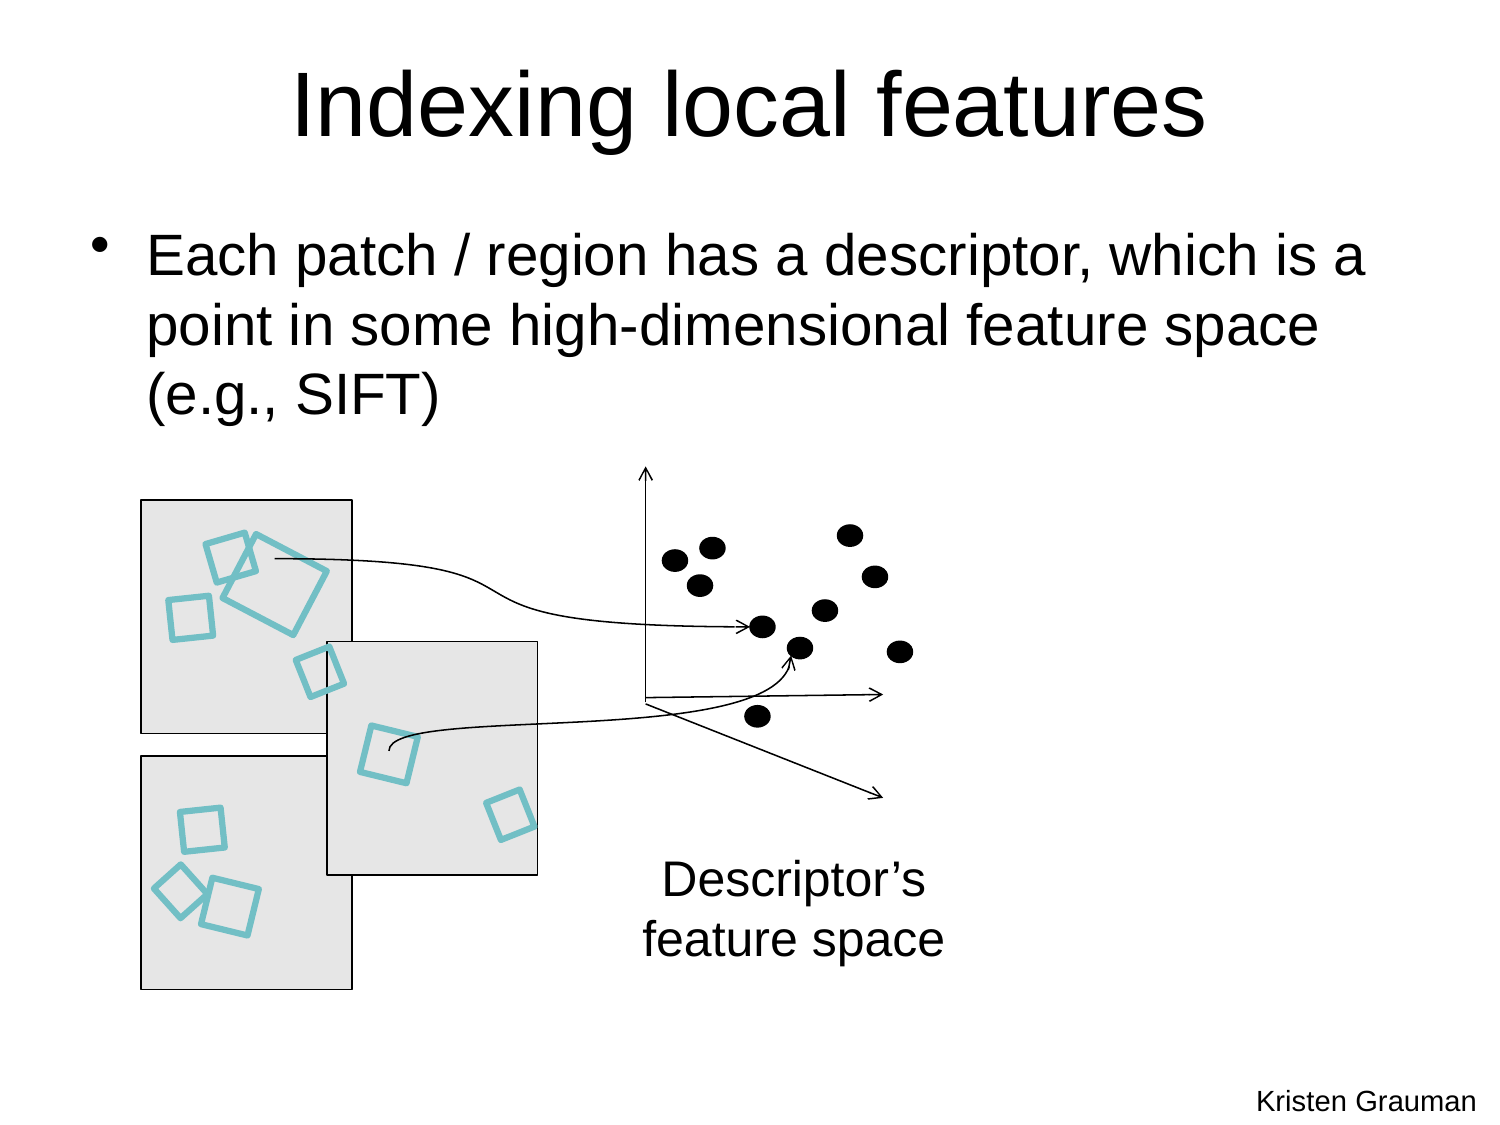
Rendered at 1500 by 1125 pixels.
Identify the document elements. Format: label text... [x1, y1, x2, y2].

text_box Indexing local features [74, 5, 1425, 193]
text_box [486, 789, 535, 840]
text_box [141, 500, 352, 734]
text_box [360, 725, 413, 784]
text_box [812, 600, 838, 622]
text_box [141, 755, 352, 990]
text_box [205, 532, 249, 583]
text_box [862, 566, 888, 588]
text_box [645, 703, 884, 799]
text_box [787, 637, 813, 659]
text_box [837, 525, 863, 547]
text_box [295, 646, 345, 698]
text_box [887, 641, 913, 663]
text_box Descriptor’s feature space [599, 838, 988, 974]
text_box [326, 641, 538, 876]
list Each patch / region has a descriptor, which is a point in some high-dimensional feature space (e.g., SIFT) [75, 209, 1425, 425]
text_box [663, 549, 687, 557]
text_box [699, 537, 725, 557]
text_box [352, 635, 433, 641]
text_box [274, 558, 751, 628]
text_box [388, 655, 792, 752]
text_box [796, 694, 884, 698]
text_box [201, 877, 259, 936]
text_box [168, 595, 214, 640]
text_box [153, 864, 208, 919]
text_box [222, 534, 300, 623]
text_box Kristen Grauman [1241, 1074, 1500, 1125]
text_box [179, 807, 225, 852]
text_box [751, 616, 775, 638]
